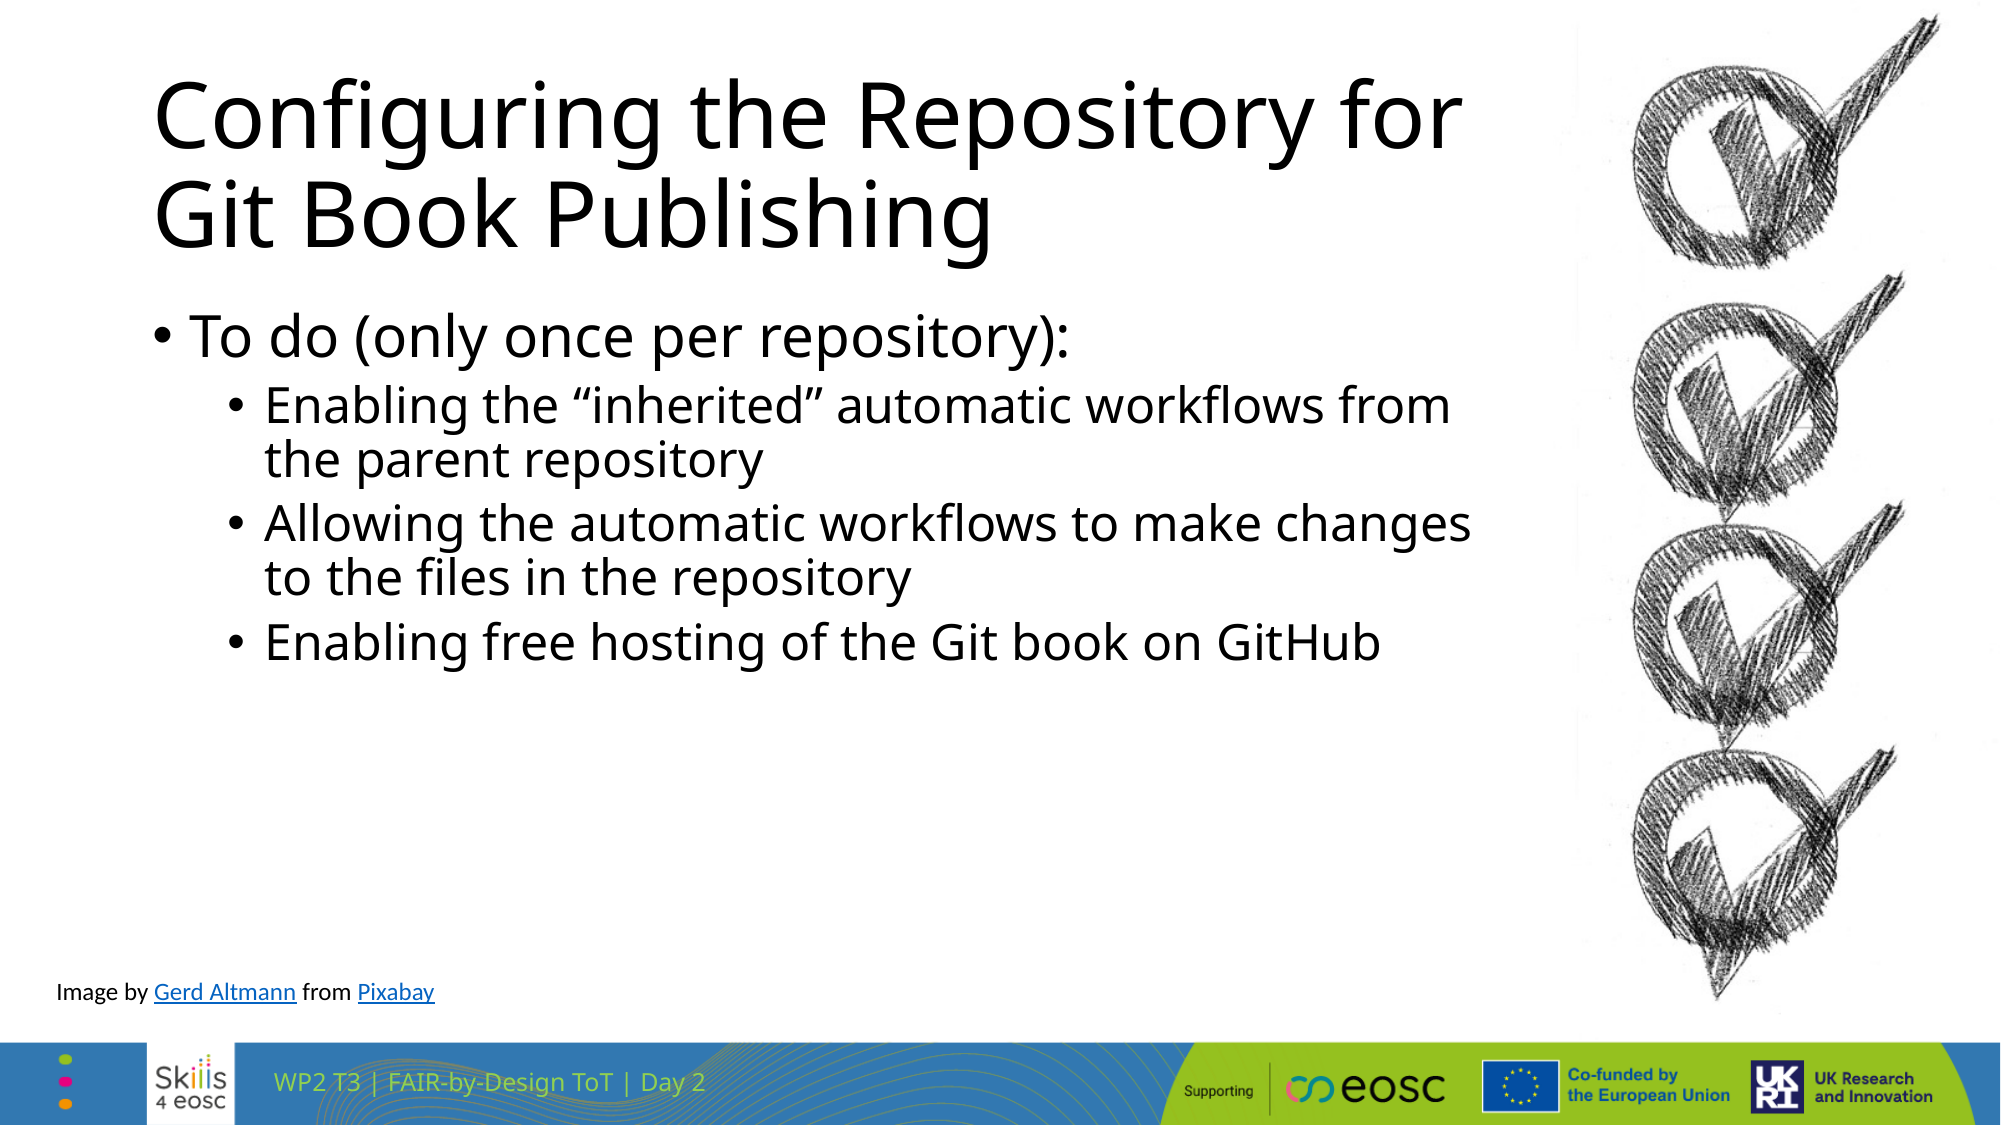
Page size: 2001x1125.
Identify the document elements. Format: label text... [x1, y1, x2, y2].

text_box Image by Gerd Altmann from Pixabay [41, 967, 598, 1013]
picture [0, 0, 2001, 1125]
footer WP2 T3 | FAIR-by-Design ToT | Day 2 [258, 1052, 1140, 1112]
title Configuring the Repository for Git Book Publishing [137, 59, 1545, 278]
list To do (only once per repository): Enabling the “inherited” automatic workflows from the parent repository Allowing the automatic workflows to make changes to the files in the repository Enabling free hosting of the Git book on GitHub [137, 299, 1517, 1014]
